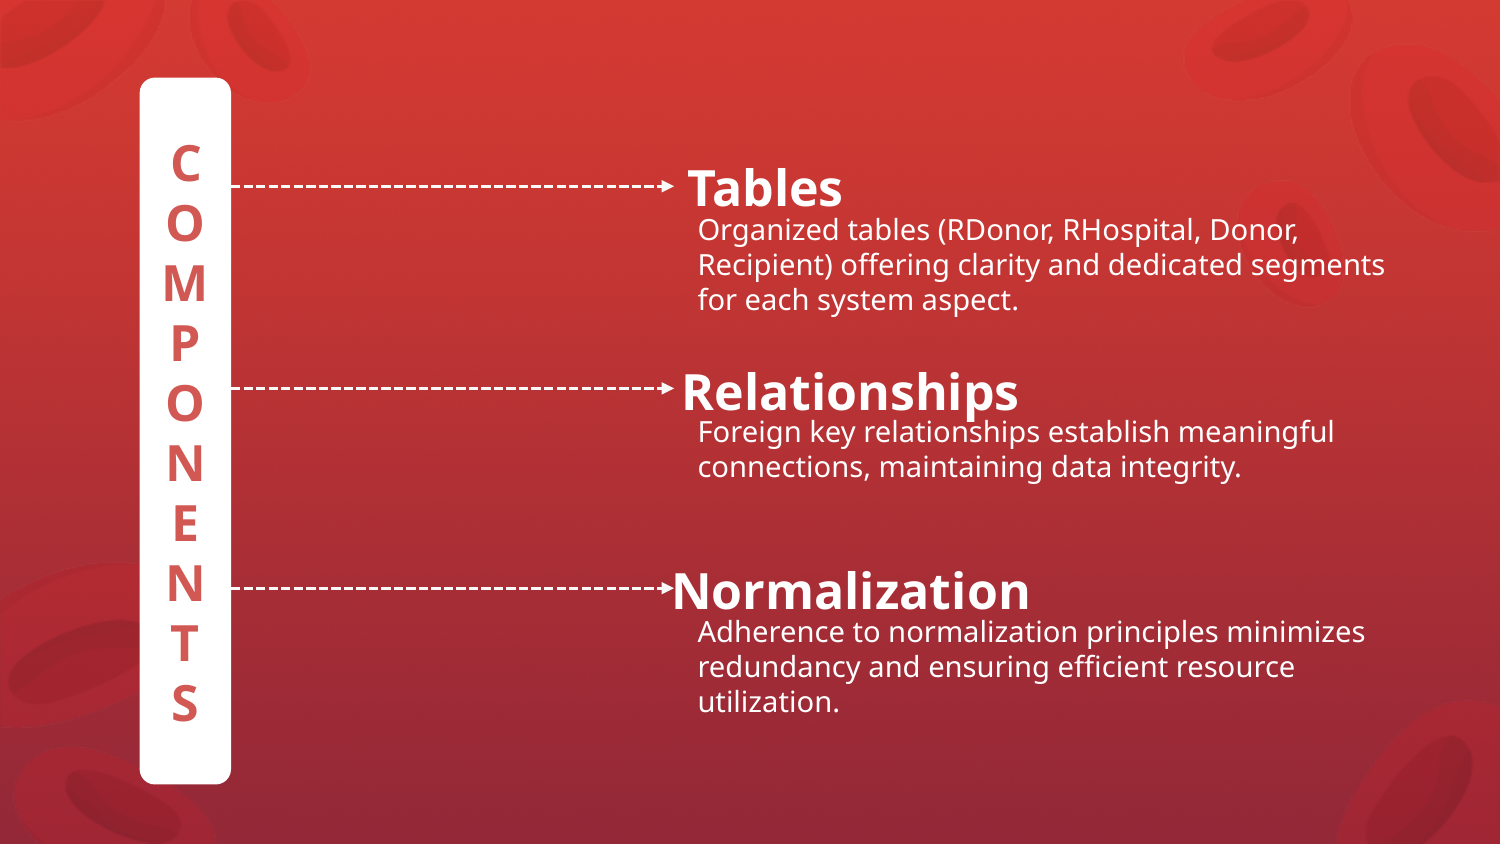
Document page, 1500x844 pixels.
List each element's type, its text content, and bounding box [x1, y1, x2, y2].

text_box Relationships [645, 338, 1057, 443]
text_box Normalization [645, 537, 1057, 642]
text_box Foreign key relationships establish meaningful connections, maintaining data integrity. [682, 405, 1433, 491]
text_box Adherence to normalization principles minimizes redundancy and ensuring efficient resource utilization. [682, 605, 1433, 726]
picture [0, 0, 1500, 844]
title COMPONEN T S [139, 26, 231, 836]
text_box Tables [613, 134, 918, 239]
text_box Organized tables (RDonor, RHospital, Donor, Recipient) offering clarity and dedicated segments for each system aspect. [682, 203, 1433, 324]
